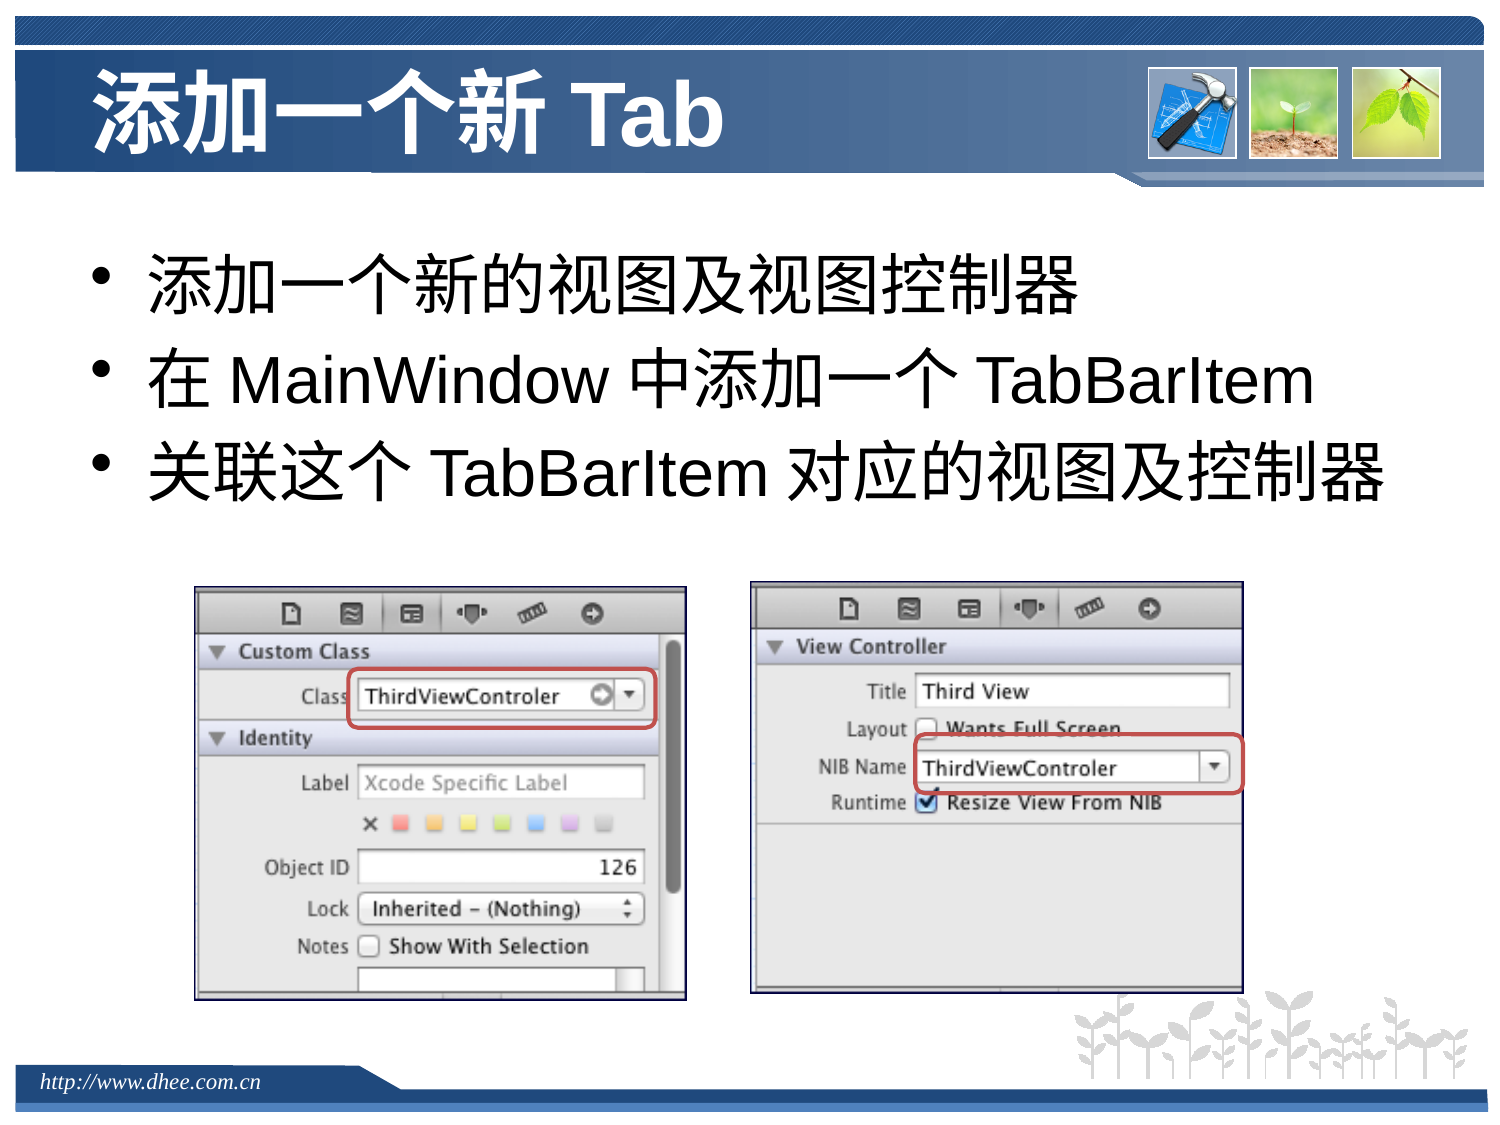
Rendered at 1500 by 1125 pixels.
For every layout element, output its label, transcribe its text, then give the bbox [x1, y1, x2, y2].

picture [194, 585, 687, 1001]
picture [749, 581, 1244, 995]
list 添加一个新的视图及视图控制器 在MainWindow中添加一个TabBarItem 关联这个TabBarItem对应的视图及控制器 [75, 235, 1425, 1013]
picture [1150, 69, 1239, 158]
picture [1251, 69, 1337, 157]
title 添加一个新Tab [75, 39, 1138, 182]
picture [1353, 69, 1439, 157]
